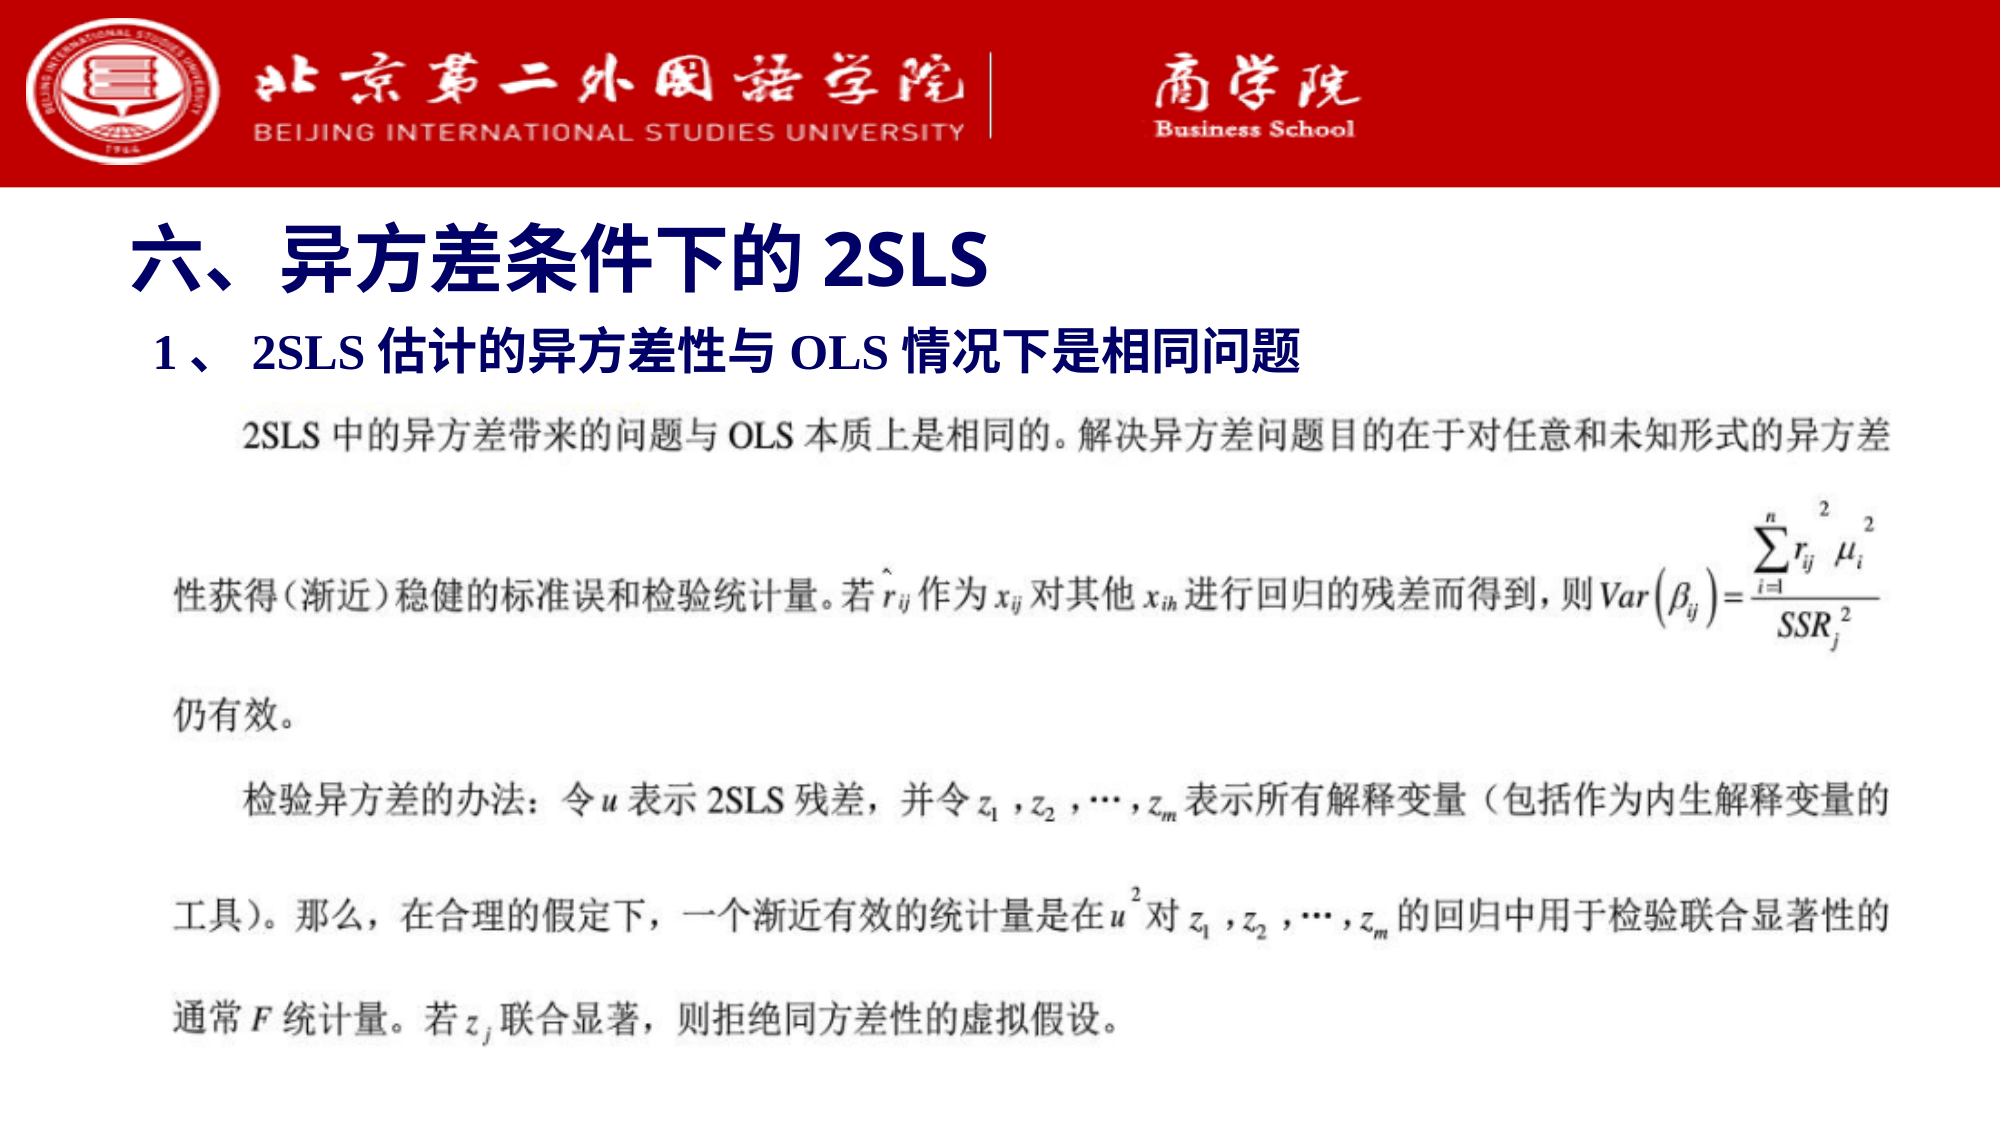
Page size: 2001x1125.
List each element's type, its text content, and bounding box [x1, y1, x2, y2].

picture [26, 18, 1693, 165]
title 六、异方差条件下的2SLS [114, 197, 1700, 315]
list 1、2SLS估计的异方差性与OLS情况下是相同问题 [137, 312, 1386, 396]
picture [149, 402, 1916, 1058]
